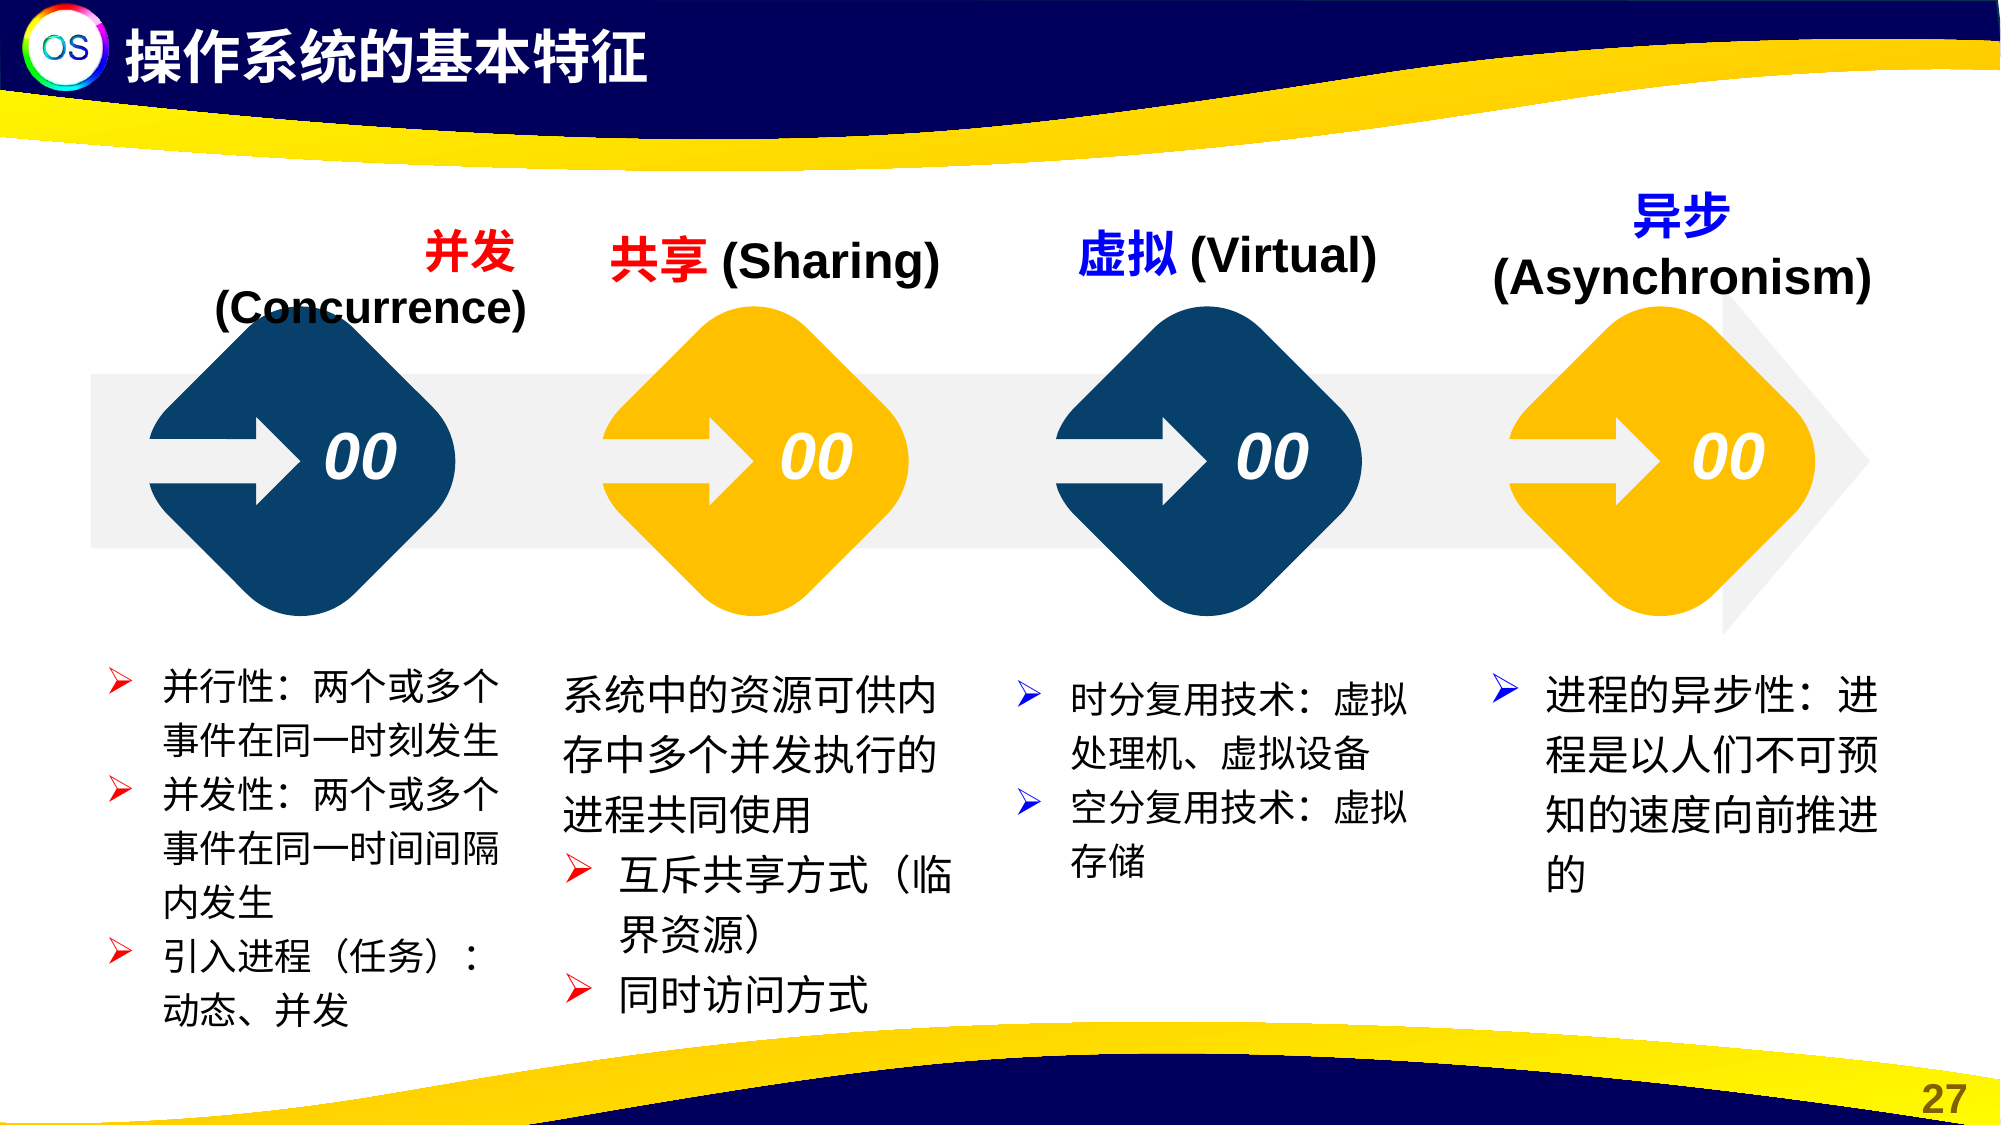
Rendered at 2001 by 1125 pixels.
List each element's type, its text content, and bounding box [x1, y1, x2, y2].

text_box 操作系统的基本特征 [109, 12, 1263, 98]
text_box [90, 177, 1936, 1024]
picture [22, 3, 109, 91]
